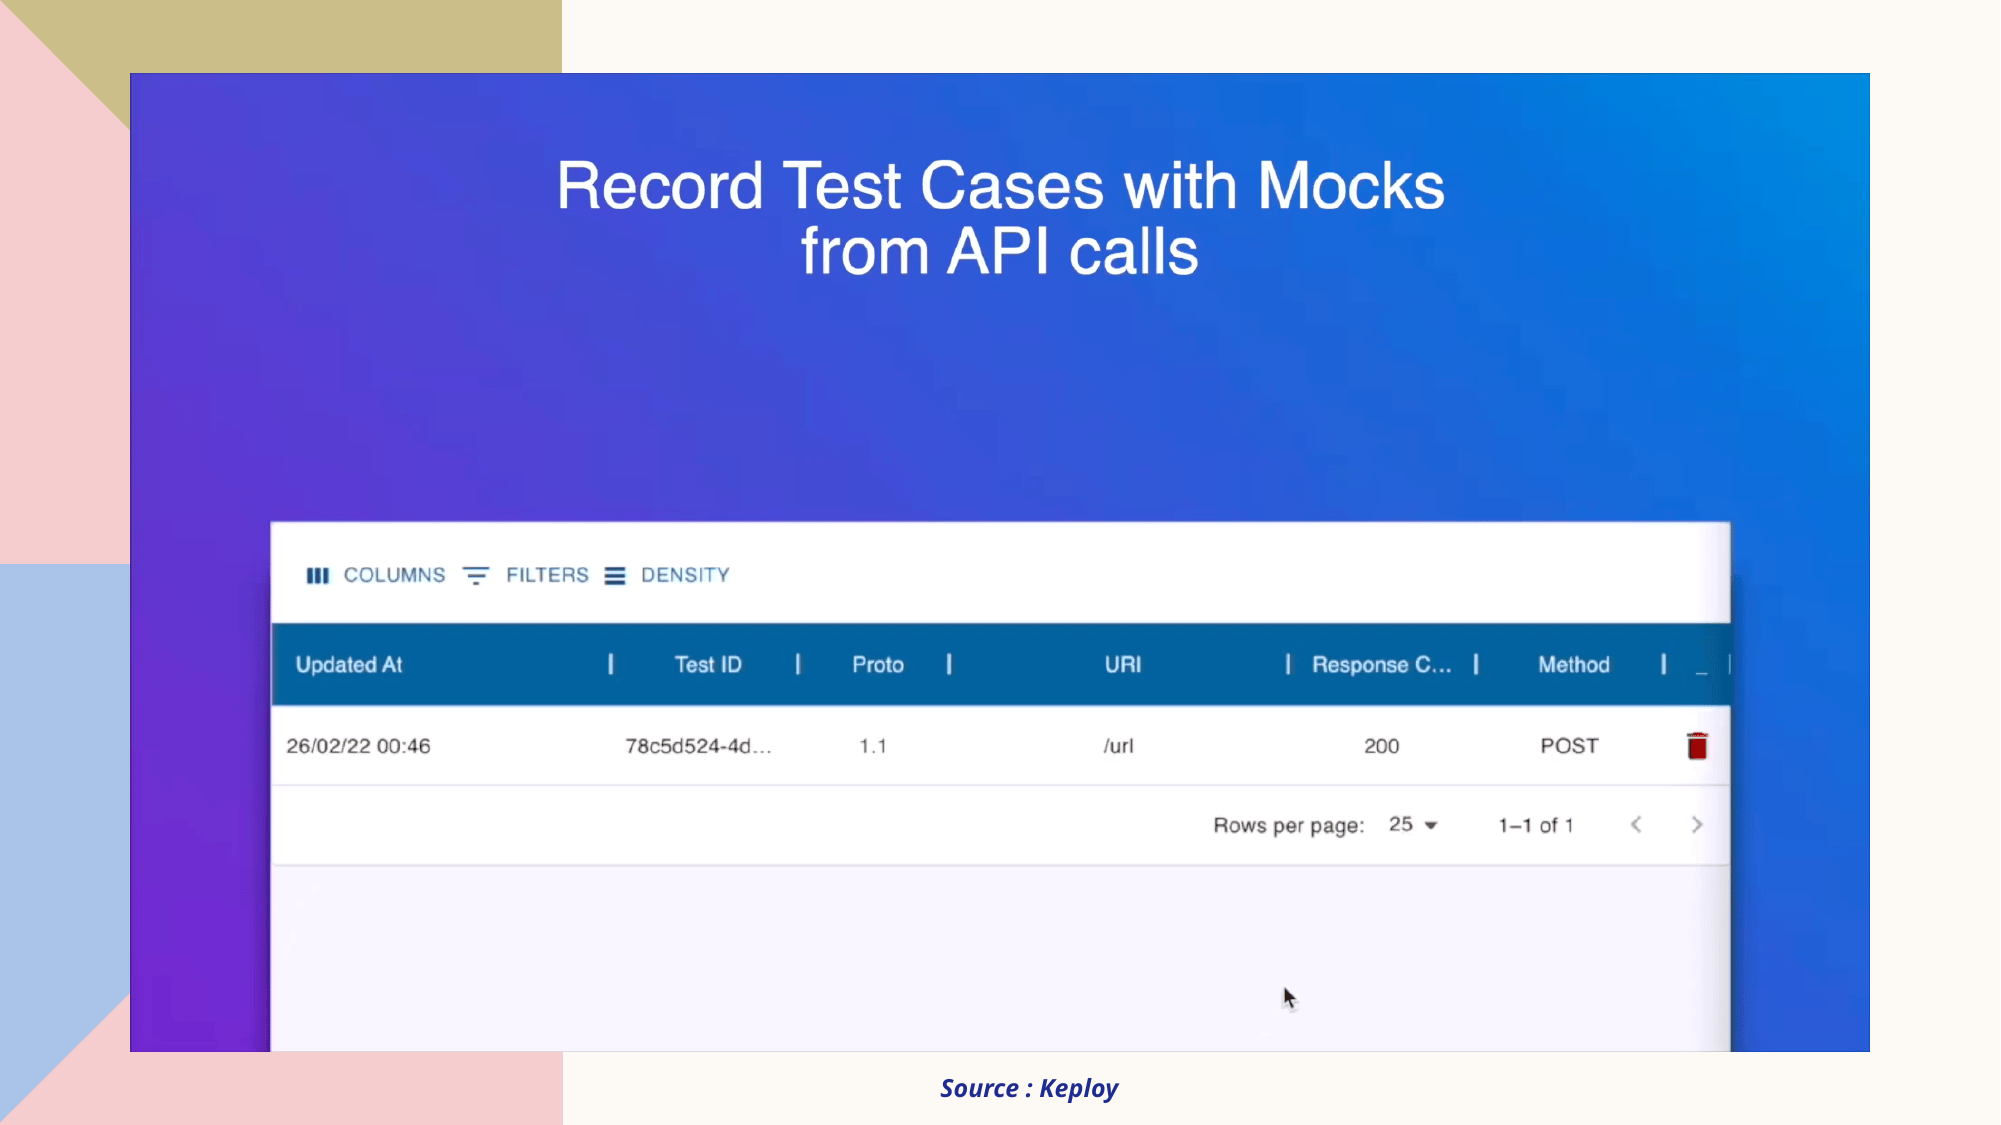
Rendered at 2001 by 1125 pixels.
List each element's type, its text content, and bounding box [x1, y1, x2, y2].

slide_number Source : Keploy [919, 1065, 1141, 1111]
picture [130, 73, 1870, 1052]
